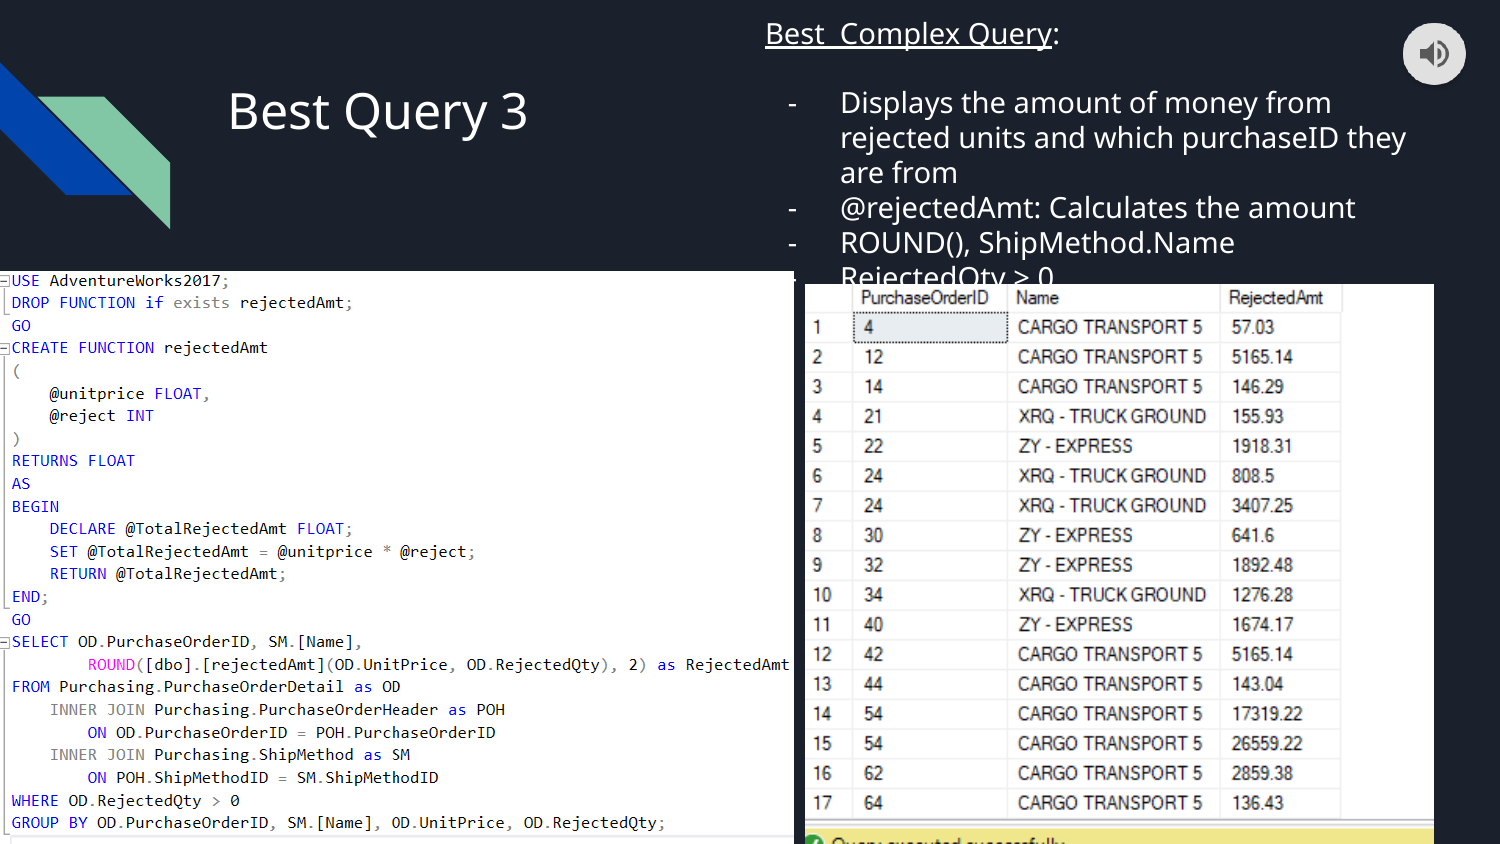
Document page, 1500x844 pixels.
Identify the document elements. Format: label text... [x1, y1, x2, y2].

picture [0, 271, 794, 844]
title Best Query 3 [212, 64, 750, 215]
picture [1395, 15, 1472, 92]
picture [804, 284, 1434, 844]
text_box Best Complex Query: Displays the amount of money from rejected units and which purchaseID they are from @rejectedAmt: Calculates the amount ROUND(), ShipMethod.Name RejectedQty > 0 [750, 0, 1458, 310]
